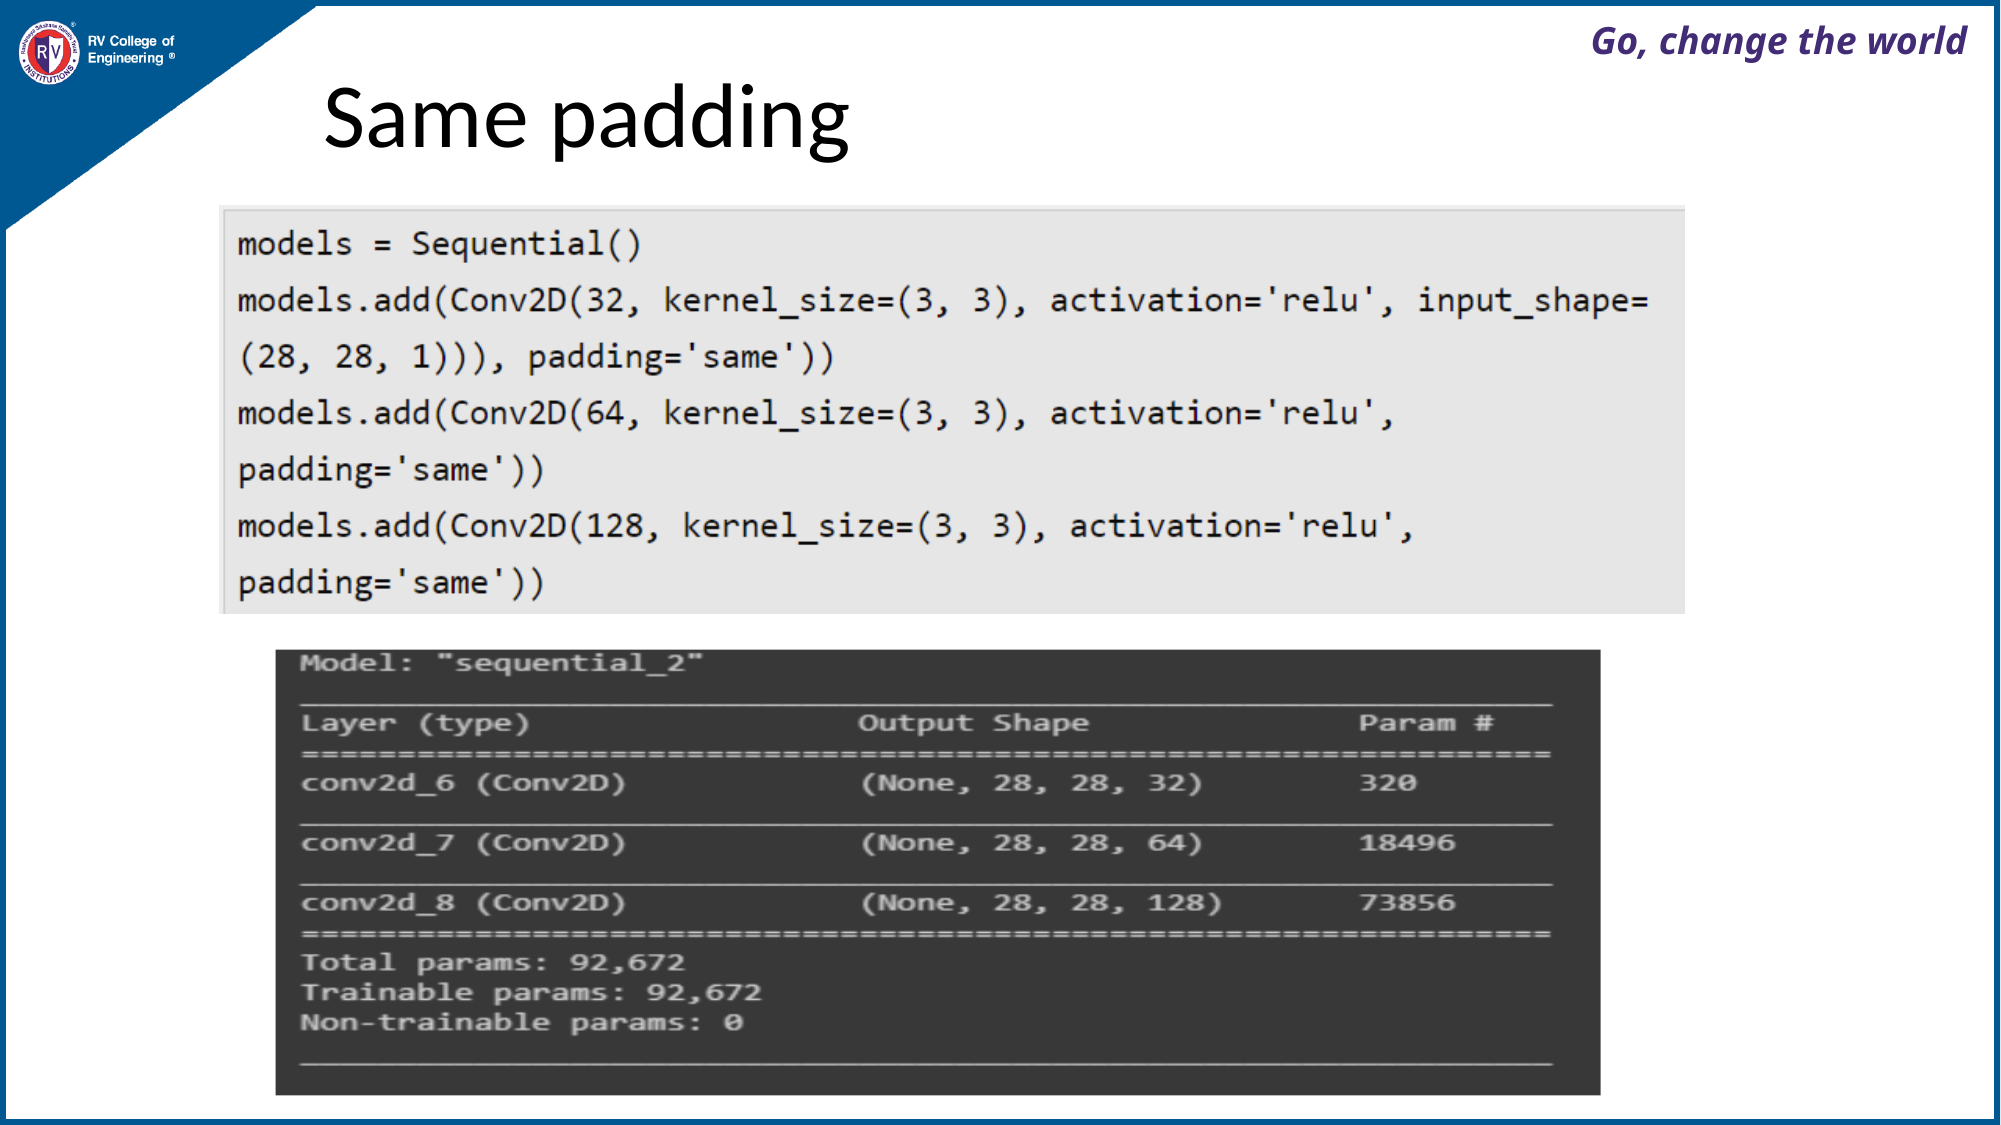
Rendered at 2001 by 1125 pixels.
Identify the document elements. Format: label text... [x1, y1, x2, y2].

picture [2, 6, 1686, 614]
title Same padding [308, 9, 2000, 227]
picture [261, 638, 1611, 1106]
